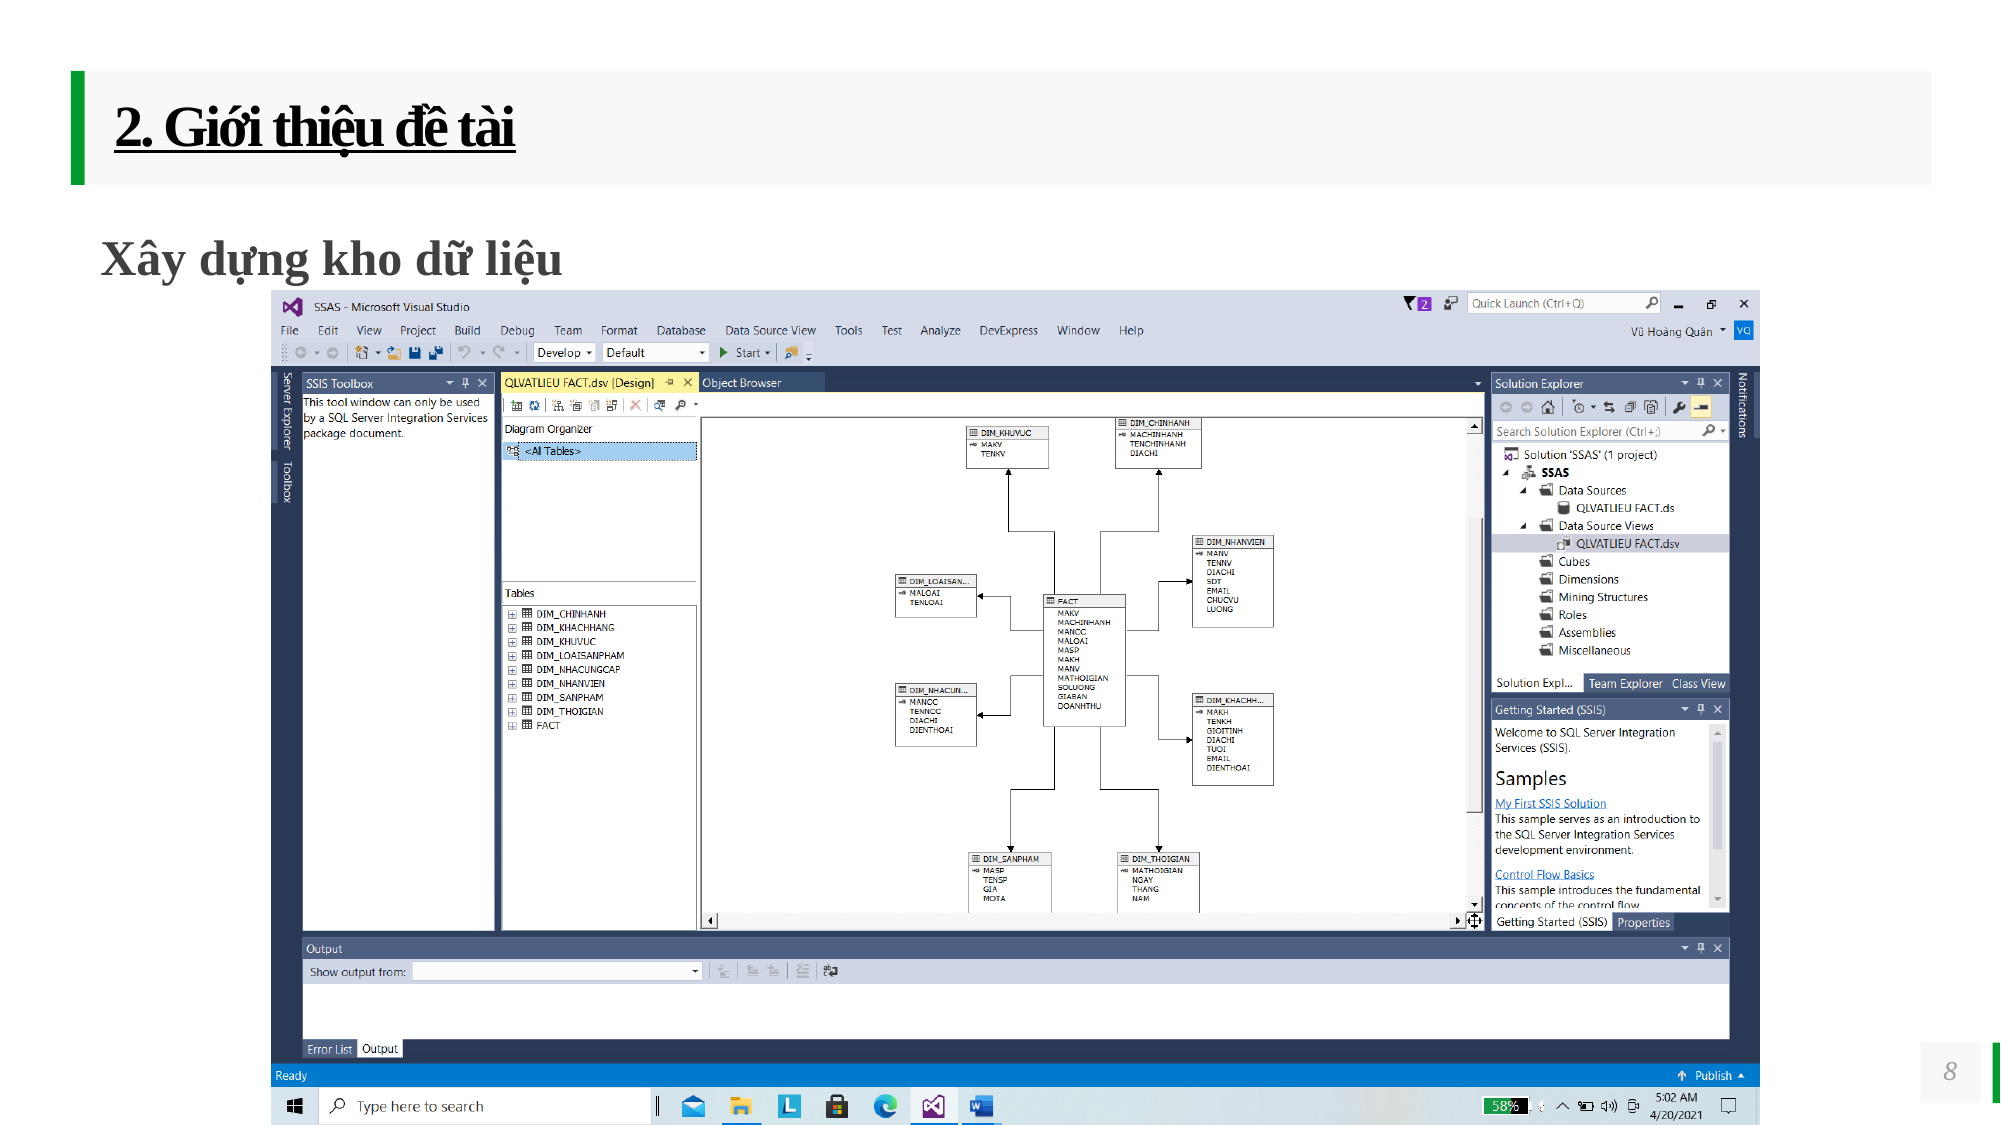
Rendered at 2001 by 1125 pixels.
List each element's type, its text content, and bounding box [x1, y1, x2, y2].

picture [271, 290, 1760, 1125]
slide_number 8 [1920, 1042, 1982, 1103]
title 2. Giới thiệu đề tài [84, 70, 1932, 185]
list Xây dựng kho dữ liệu [100, 231, 1000, 291]
